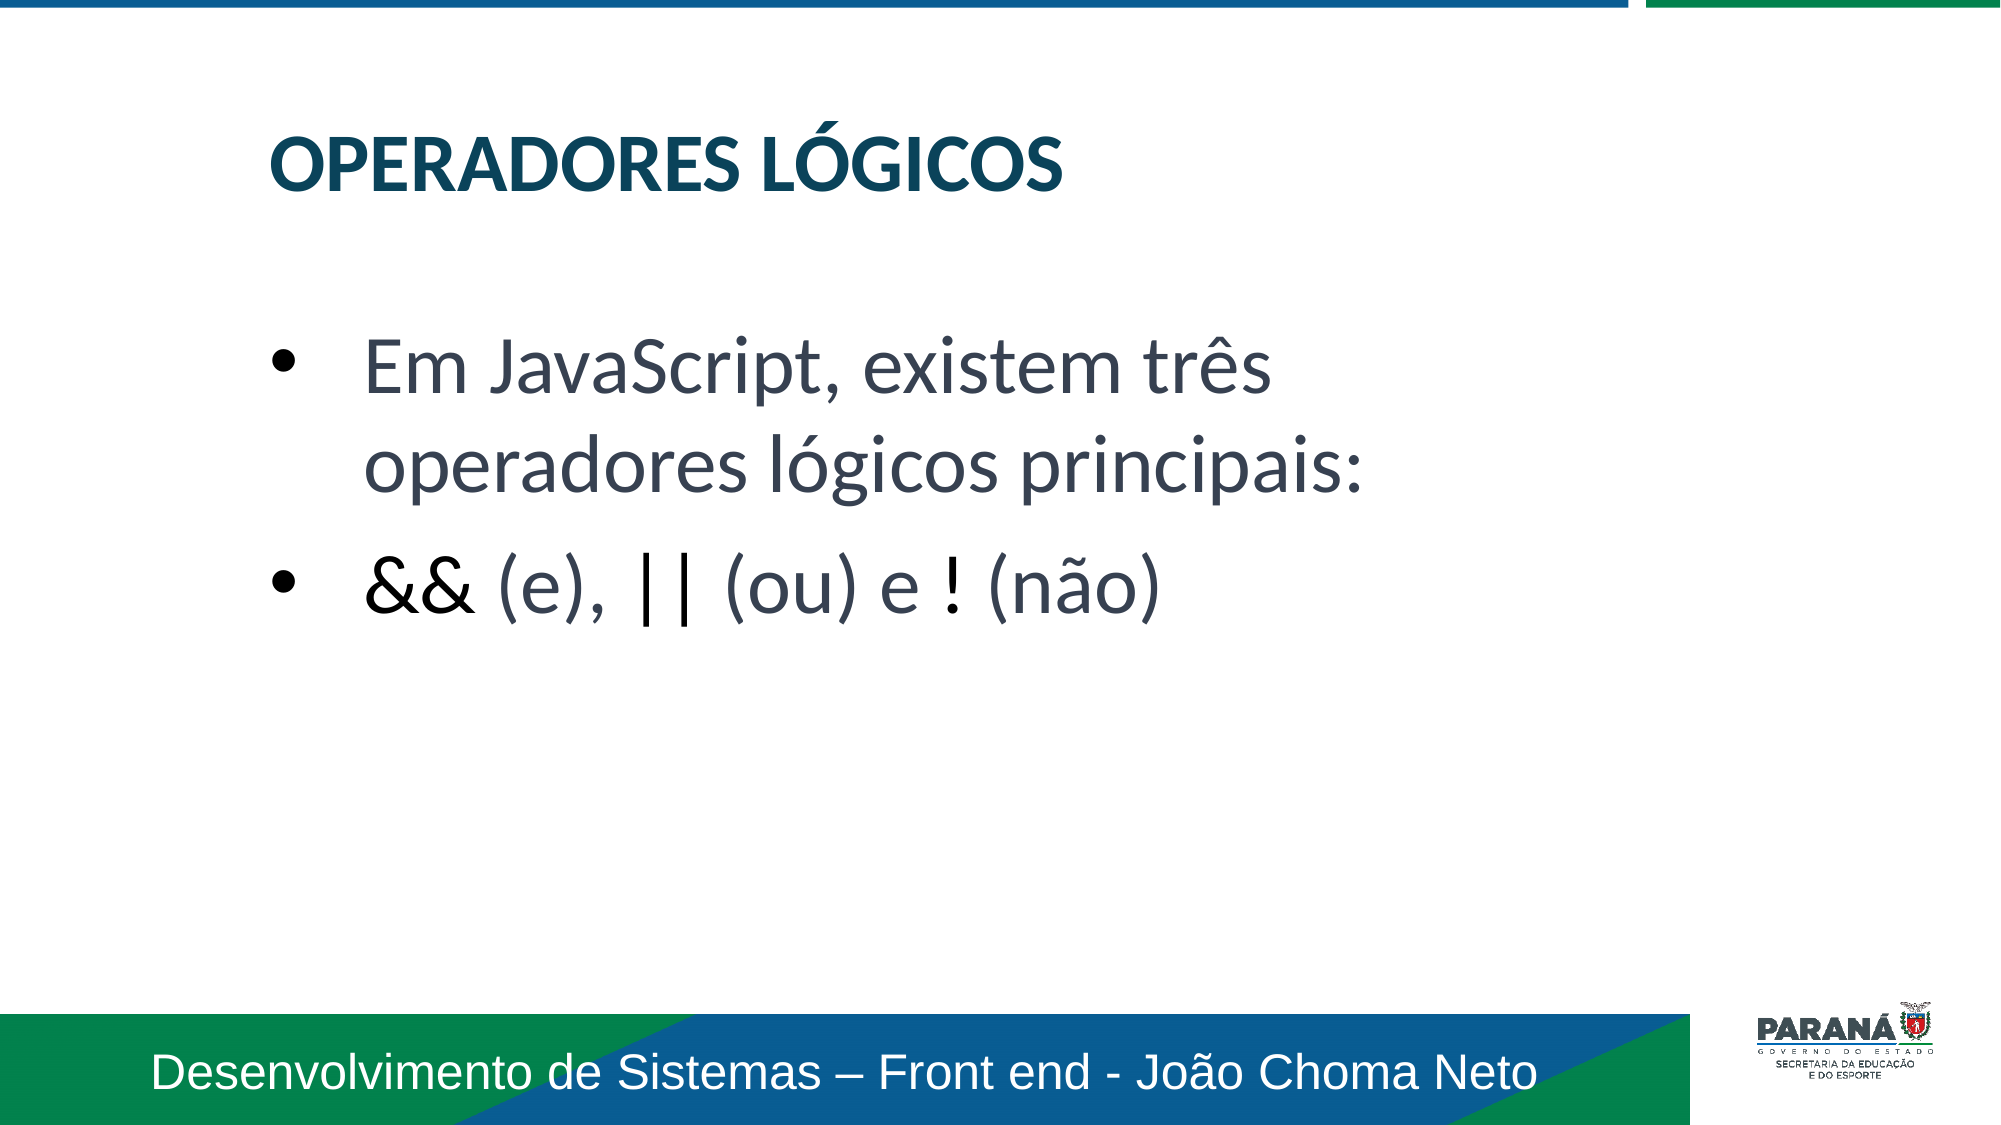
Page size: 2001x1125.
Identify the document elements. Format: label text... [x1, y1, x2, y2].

picture [1757, 1002, 1933, 1081]
list Em JavaScript, existem três operadores lógicos principais: && (e), || (ou) e ! (não) [217, 302, 1677, 921]
picture [0, 1014, 1690, 1125]
list OPERADORES LÓGICOS [217, 111, 1637, 249]
